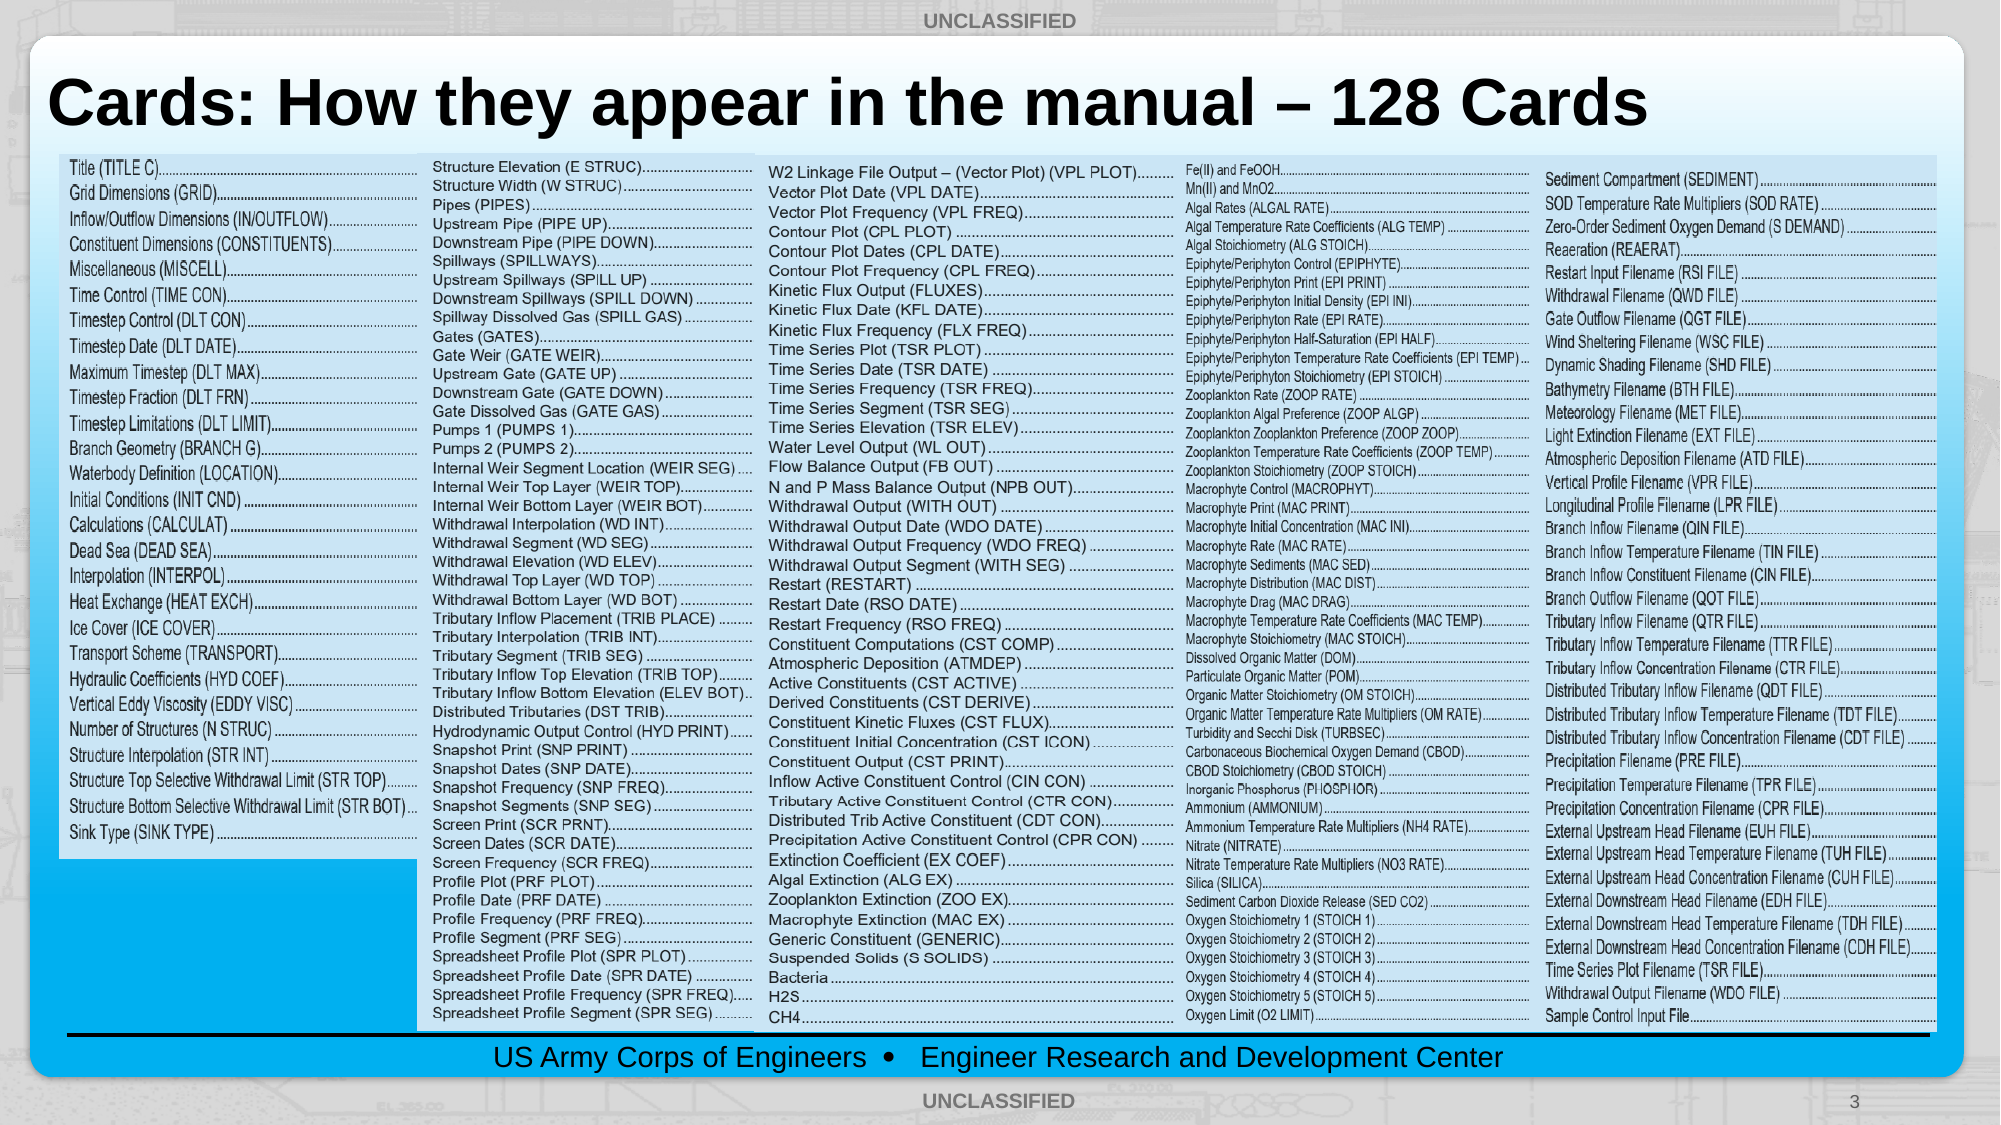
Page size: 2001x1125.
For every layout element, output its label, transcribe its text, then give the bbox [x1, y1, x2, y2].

slide_number 3 [1830, 1077, 1998, 1125]
title Cards: How they appear in the manual – 128 Cards [31, 32, 1866, 166]
picture [0, 0, 2000, 1125]
picture [58, 153, 1937, 1031]
